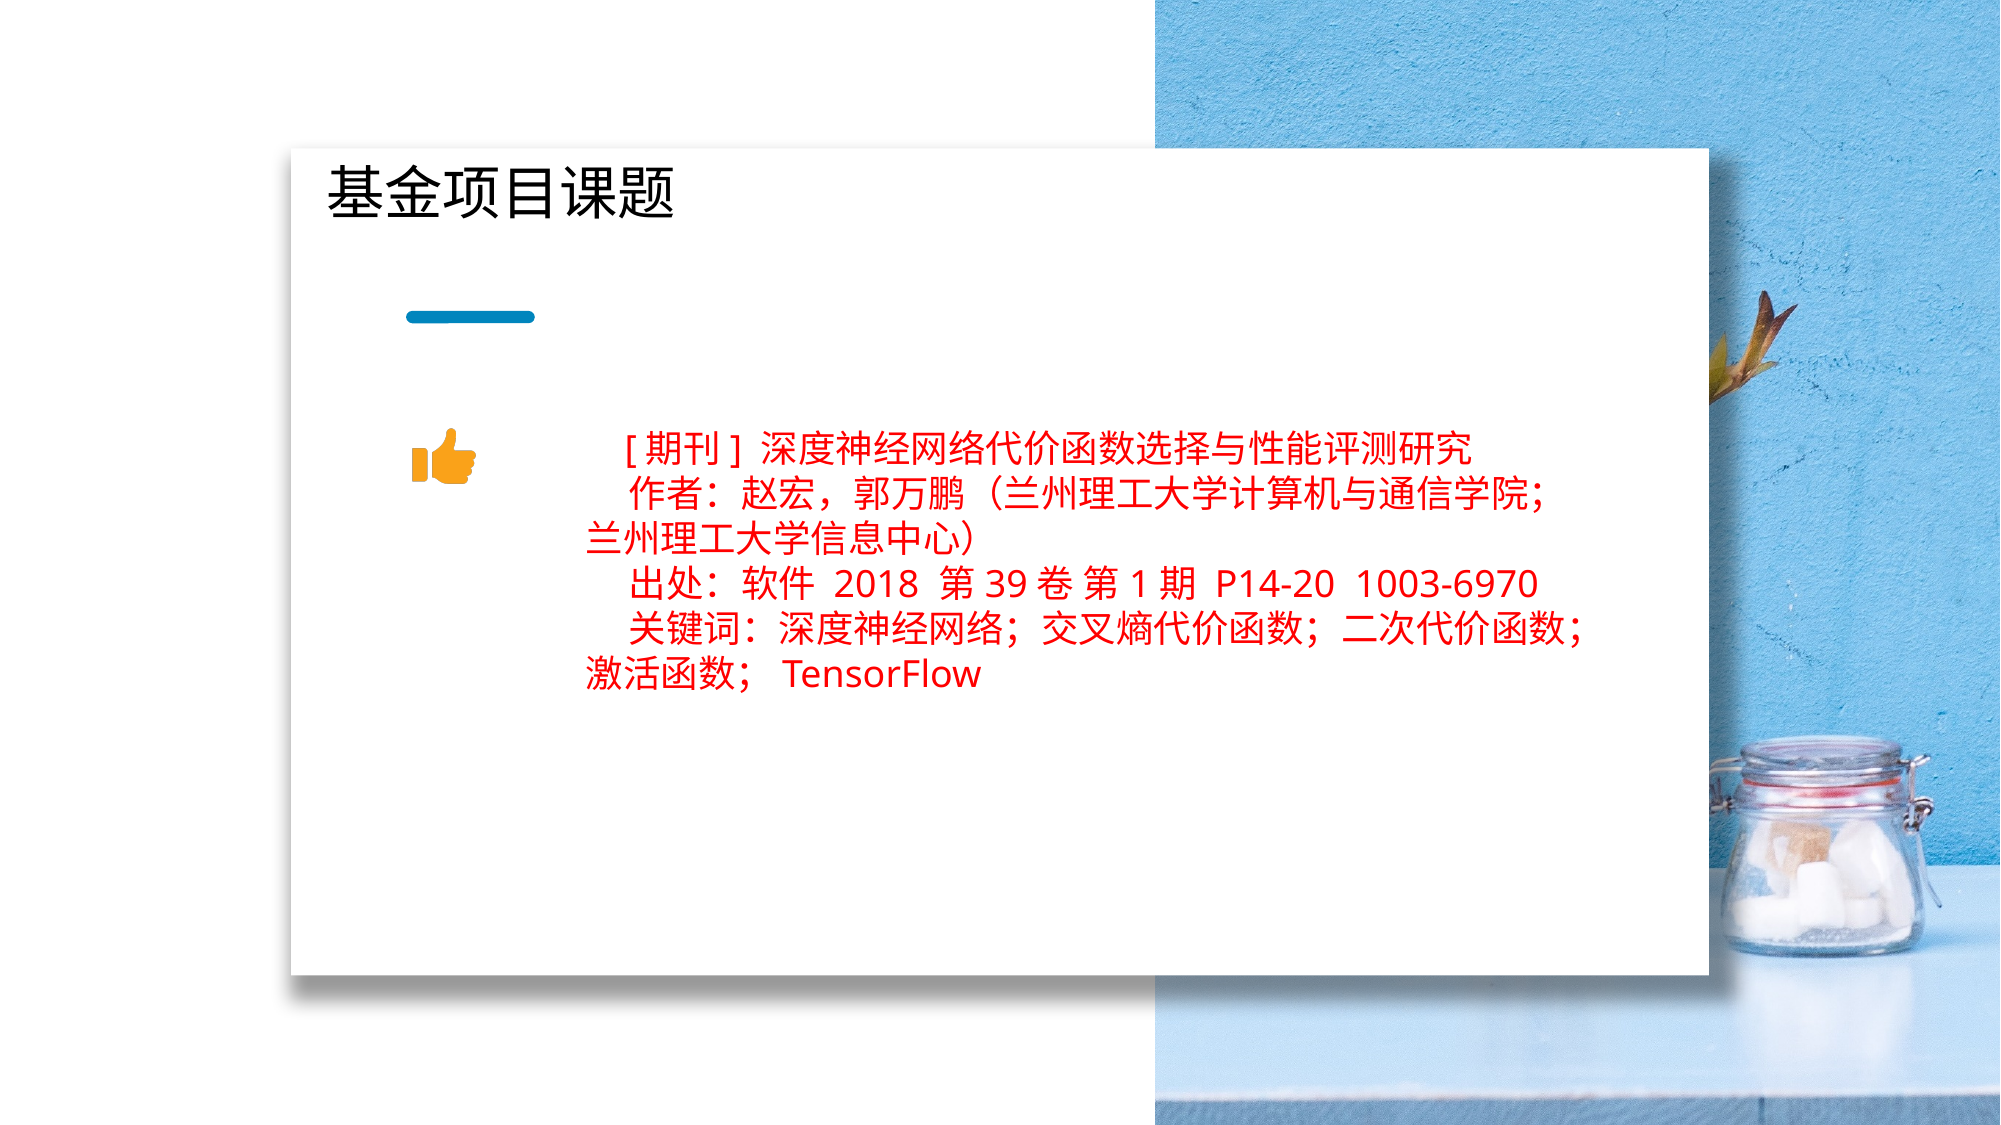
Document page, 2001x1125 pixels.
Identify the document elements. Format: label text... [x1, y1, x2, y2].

text_box [290, 147, 1155, 977]
text_box [期刊] 深度神经网络代价函数选择与性能评测研究 作者：赵宏，郭万鹏（兰州理工大学计算机与通信学院；兰州理工大学信息中心） 出处：软件 2018 第39卷 第1期 P14-20 1003-6970 关键词：深度神经网络；交叉熵代价函数；二次代价函数；激活函数；TensorFlow [570, 418, 1155, 748]
picture [406, 418, 482, 494]
picture [1155, 0, 2000, 1125]
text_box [311, 148, 1279, 324]
